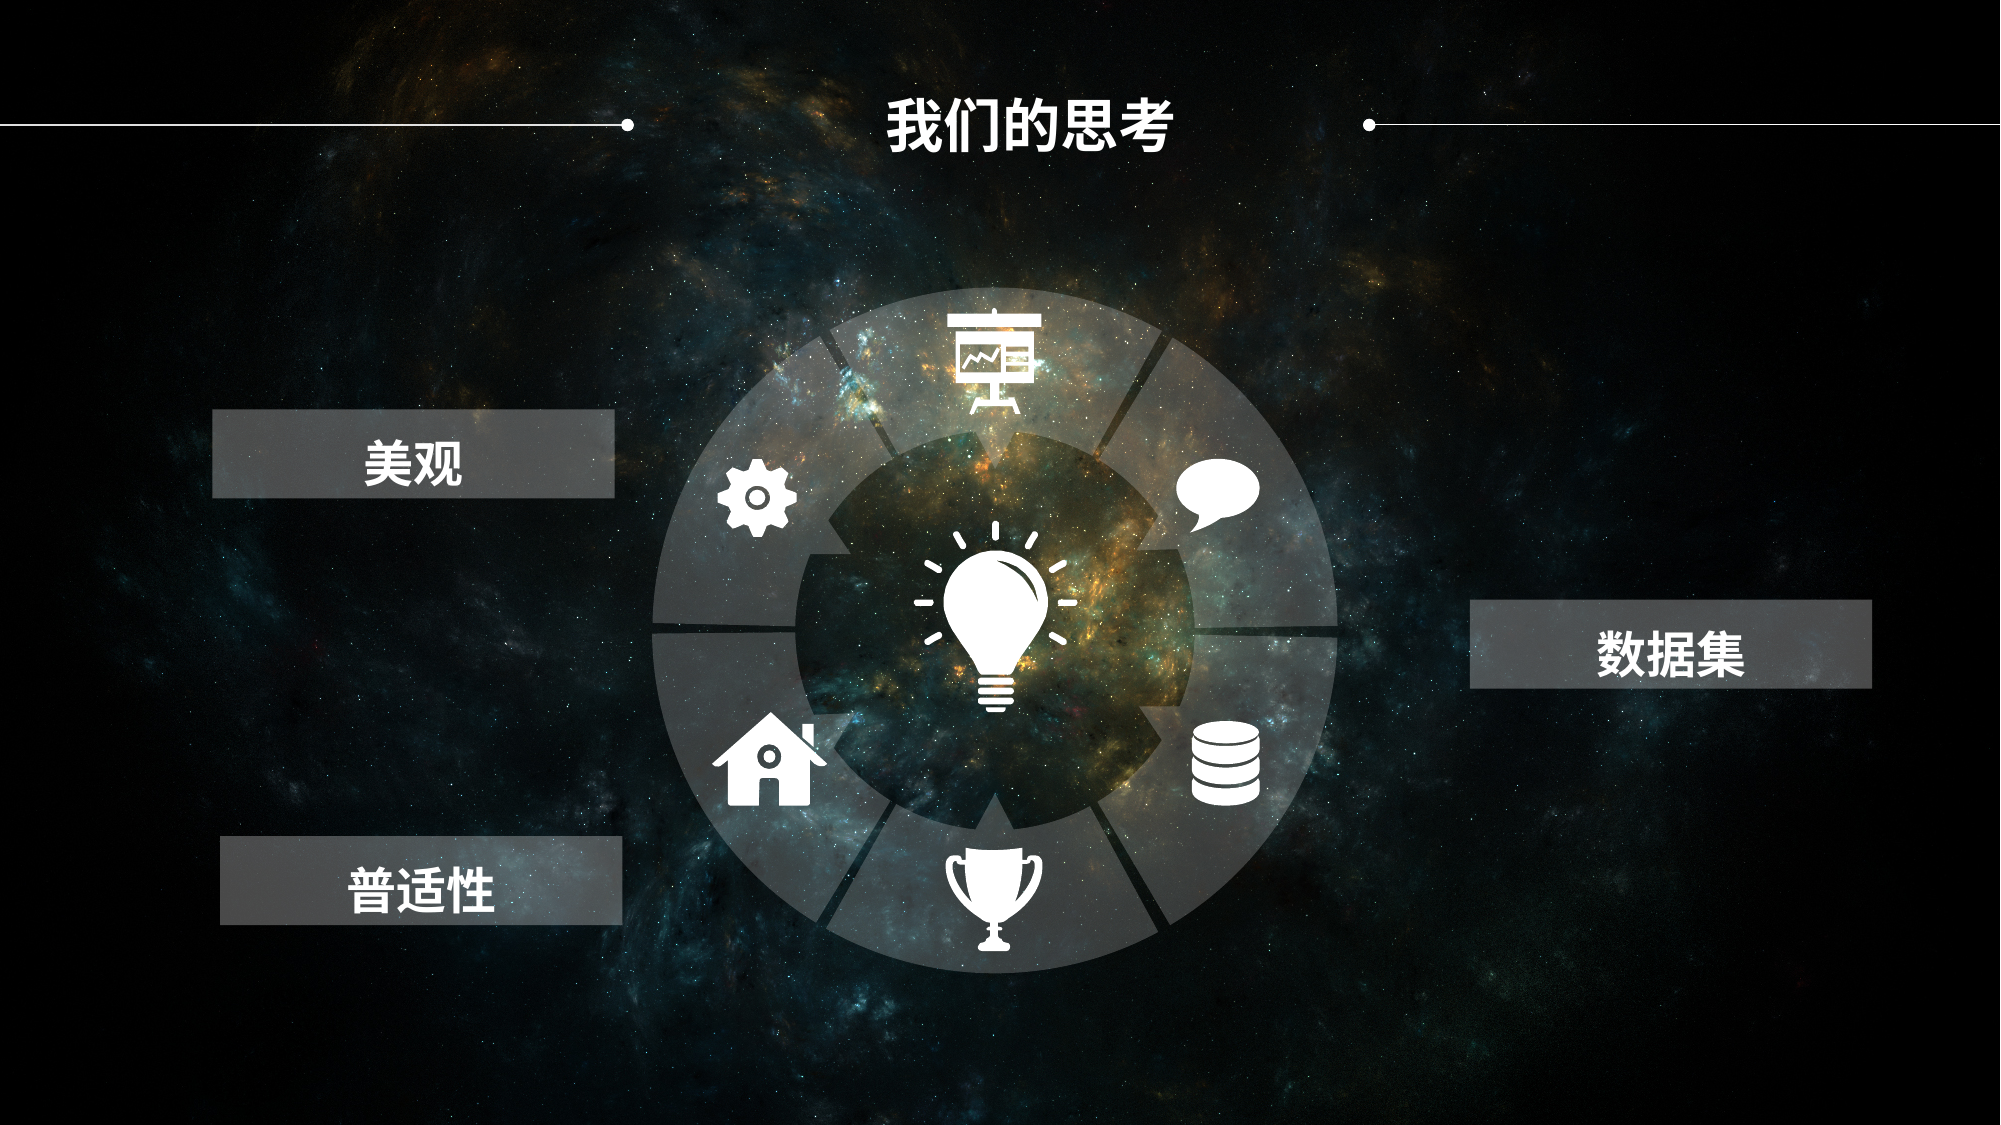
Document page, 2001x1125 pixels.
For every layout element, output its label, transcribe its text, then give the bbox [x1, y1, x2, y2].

picture [0, 0, 2000, 1125]
text_box [652, 335, 893, 627]
text_box [1363, 118, 2000, 132]
text_box [825, 793, 1159, 974]
text_box [1176, 458, 1260, 533]
text_box [1097, 634, 1338, 926]
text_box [717, 458, 797, 538]
text_box [1098, 337, 1338, 628]
text_box 普适性 [220, 836, 623, 926]
text_box 数据集 [1469, 599, 1873, 689]
text_box [945, 847, 1043, 952]
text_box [1191, 720, 1260, 806]
text_box [0, 118, 634, 132]
text_box [652, 632, 891, 923]
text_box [913, 520, 1078, 713]
text_box [829, 287, 1162, 469]
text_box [711, 711, 828, 806]
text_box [947, 307, 1042, 415]
text_box 美观 [212, 409, 615, 499]
text_box 我们的思考 [759, 82, 1304, 167]
